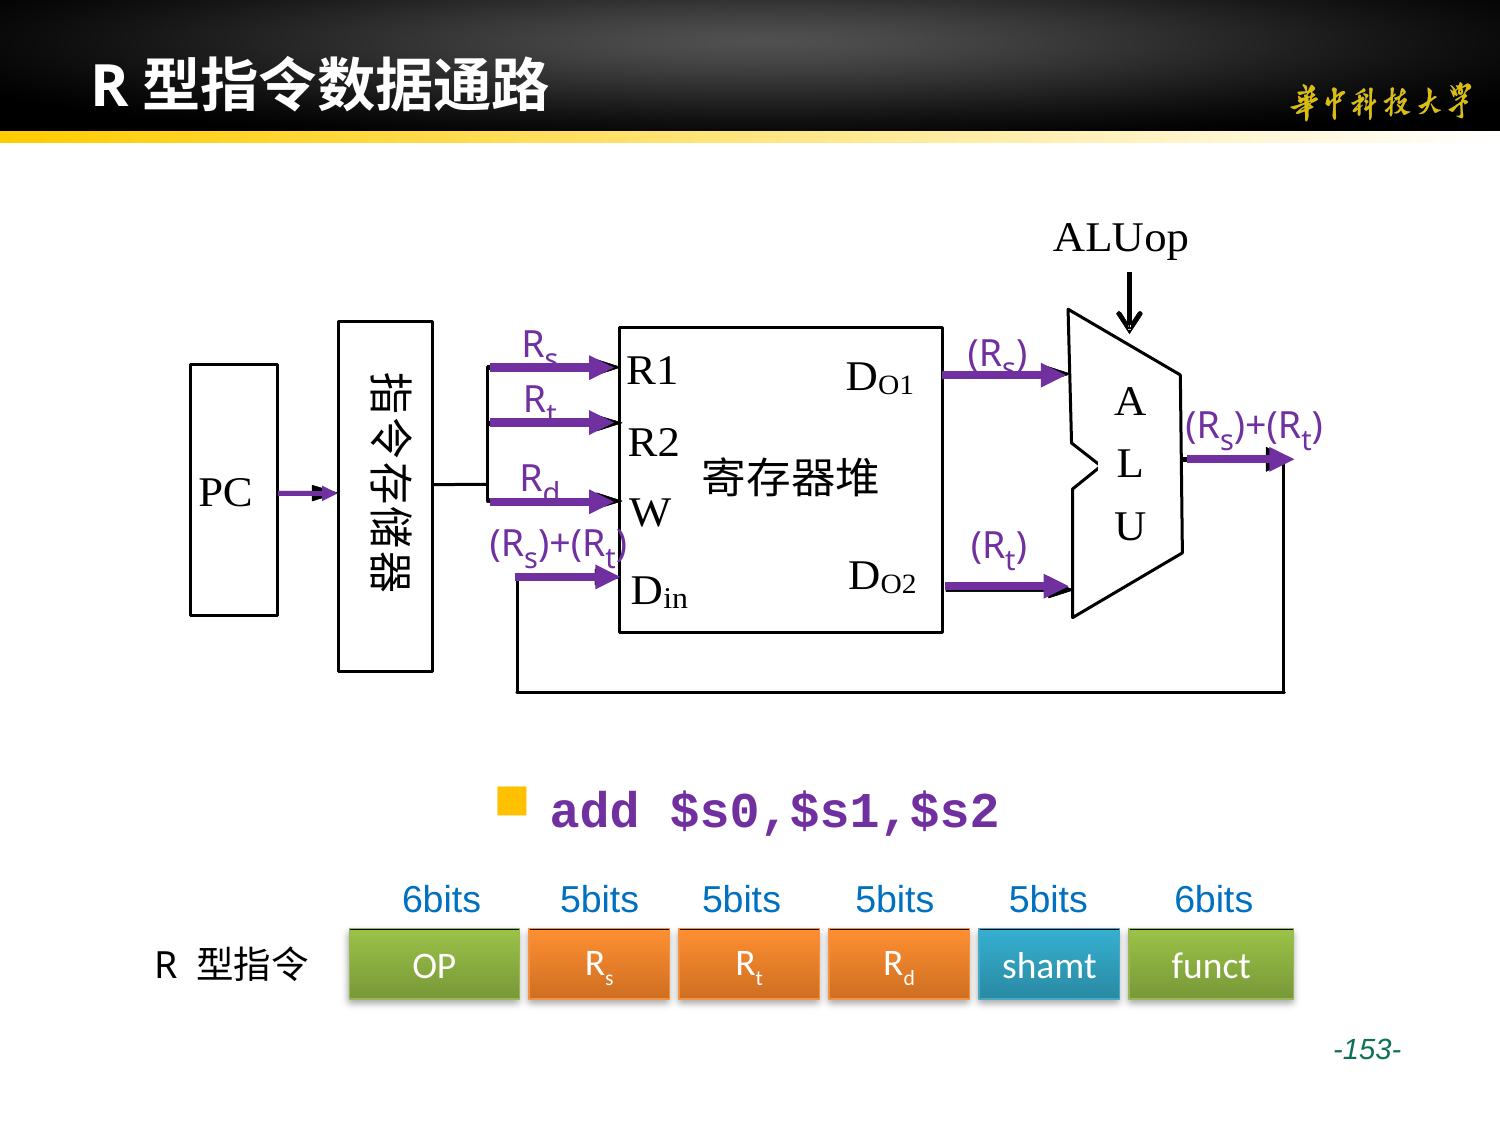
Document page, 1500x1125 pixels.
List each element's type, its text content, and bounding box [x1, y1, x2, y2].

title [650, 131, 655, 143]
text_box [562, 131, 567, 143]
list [478, 757, 1127, 853]
text_box =1 [738, 131, 744, 143]
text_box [124, 867, 1294, 1000]
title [74, 34, 1426, 131]
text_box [100, 184, 1500, 729]
picture [0, 0, 1500, 131]
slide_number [1257, 1023, 1425, 1102]
